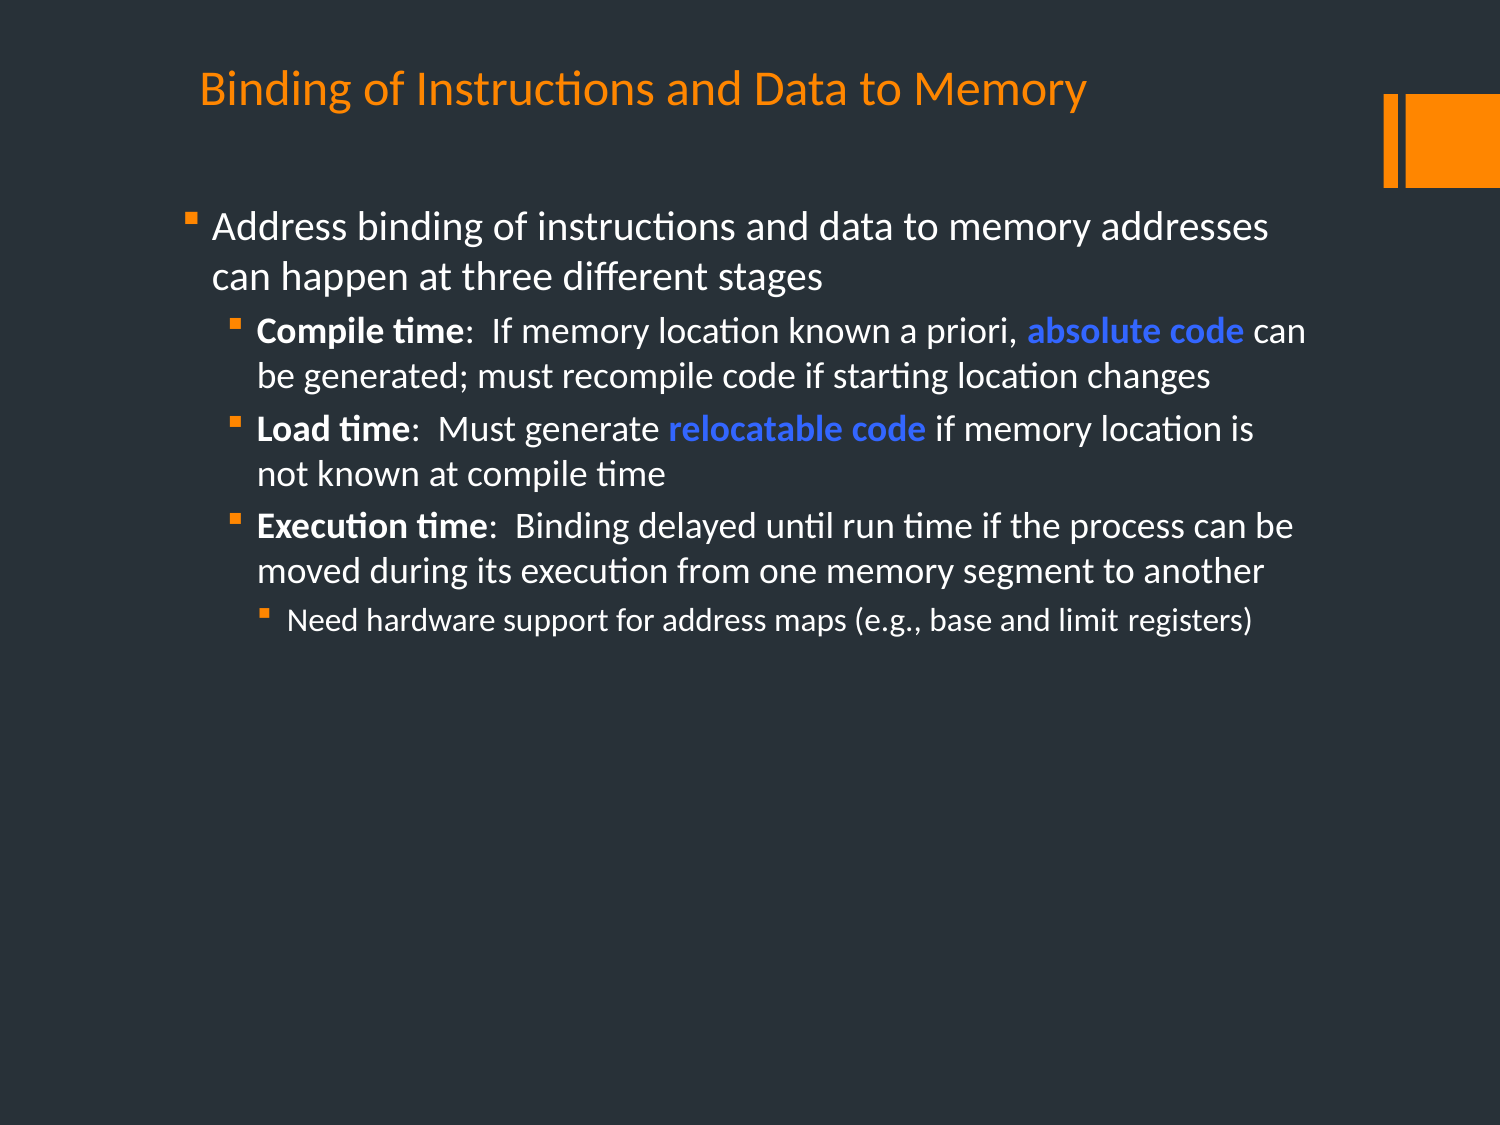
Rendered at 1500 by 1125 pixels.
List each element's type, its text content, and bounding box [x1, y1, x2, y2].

list Address binding of instructions and data to memory addresses can happen at three different stages Compile time: If memory location known a priori, absolute code can be generated; must recompile code if starting location changes Load time: Must generate relocatable code if memory location is not known at compile time Execution time: Binding delayed until run time if the process can be moved during its execution from one memory segment to another Need hardware support for address maps (e.g., base and limit registers) [159, 132, 1330, 808]
title Binding of Instructions and Data to Memory [184, 47, 1500, 123]
